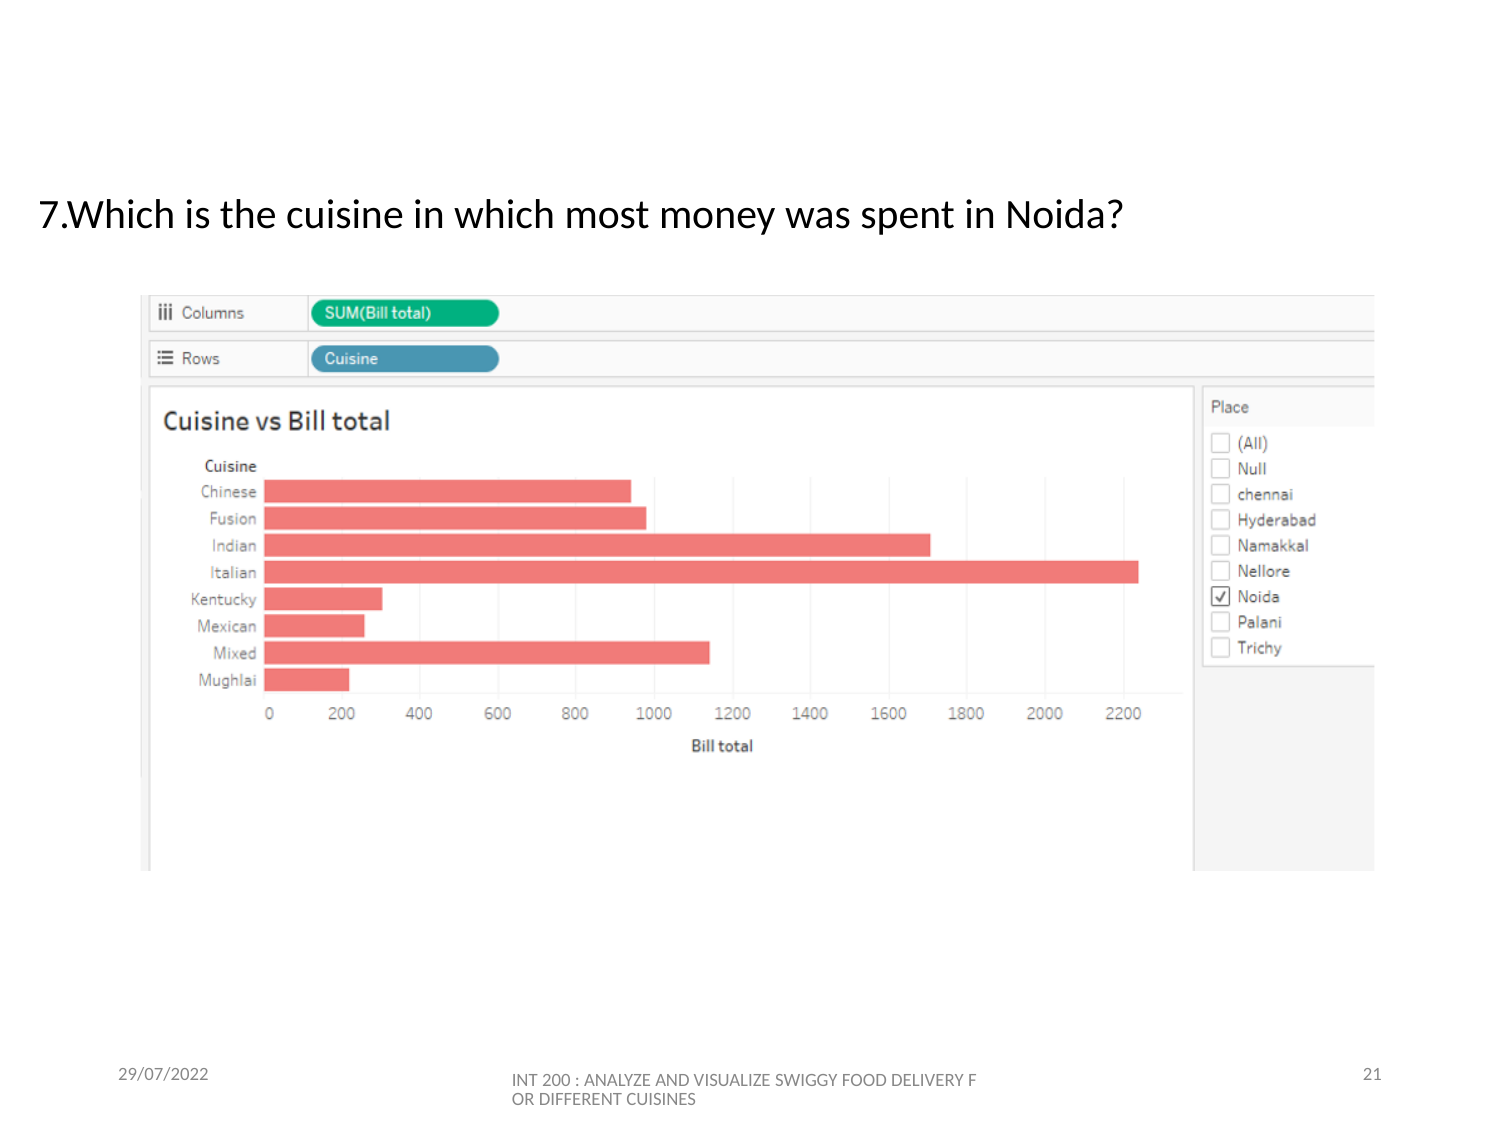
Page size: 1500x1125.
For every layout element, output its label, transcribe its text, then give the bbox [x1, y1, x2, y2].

title 7.Which is the cuisine in which most money was spent in Noida?​ [23, 138, 1357, 292]
footer INT 200 : ANALYZE AND VISUALIZE SWIGGY FOOD DELIVERY FOR DIFFERENT CUISINES [496, 1055, 1004, 1103]
picture [137, 295, 1378, 872]
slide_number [103, 1042, 441, 1103]
slide_number 21 [1059, 1042, 1397, 1103]
